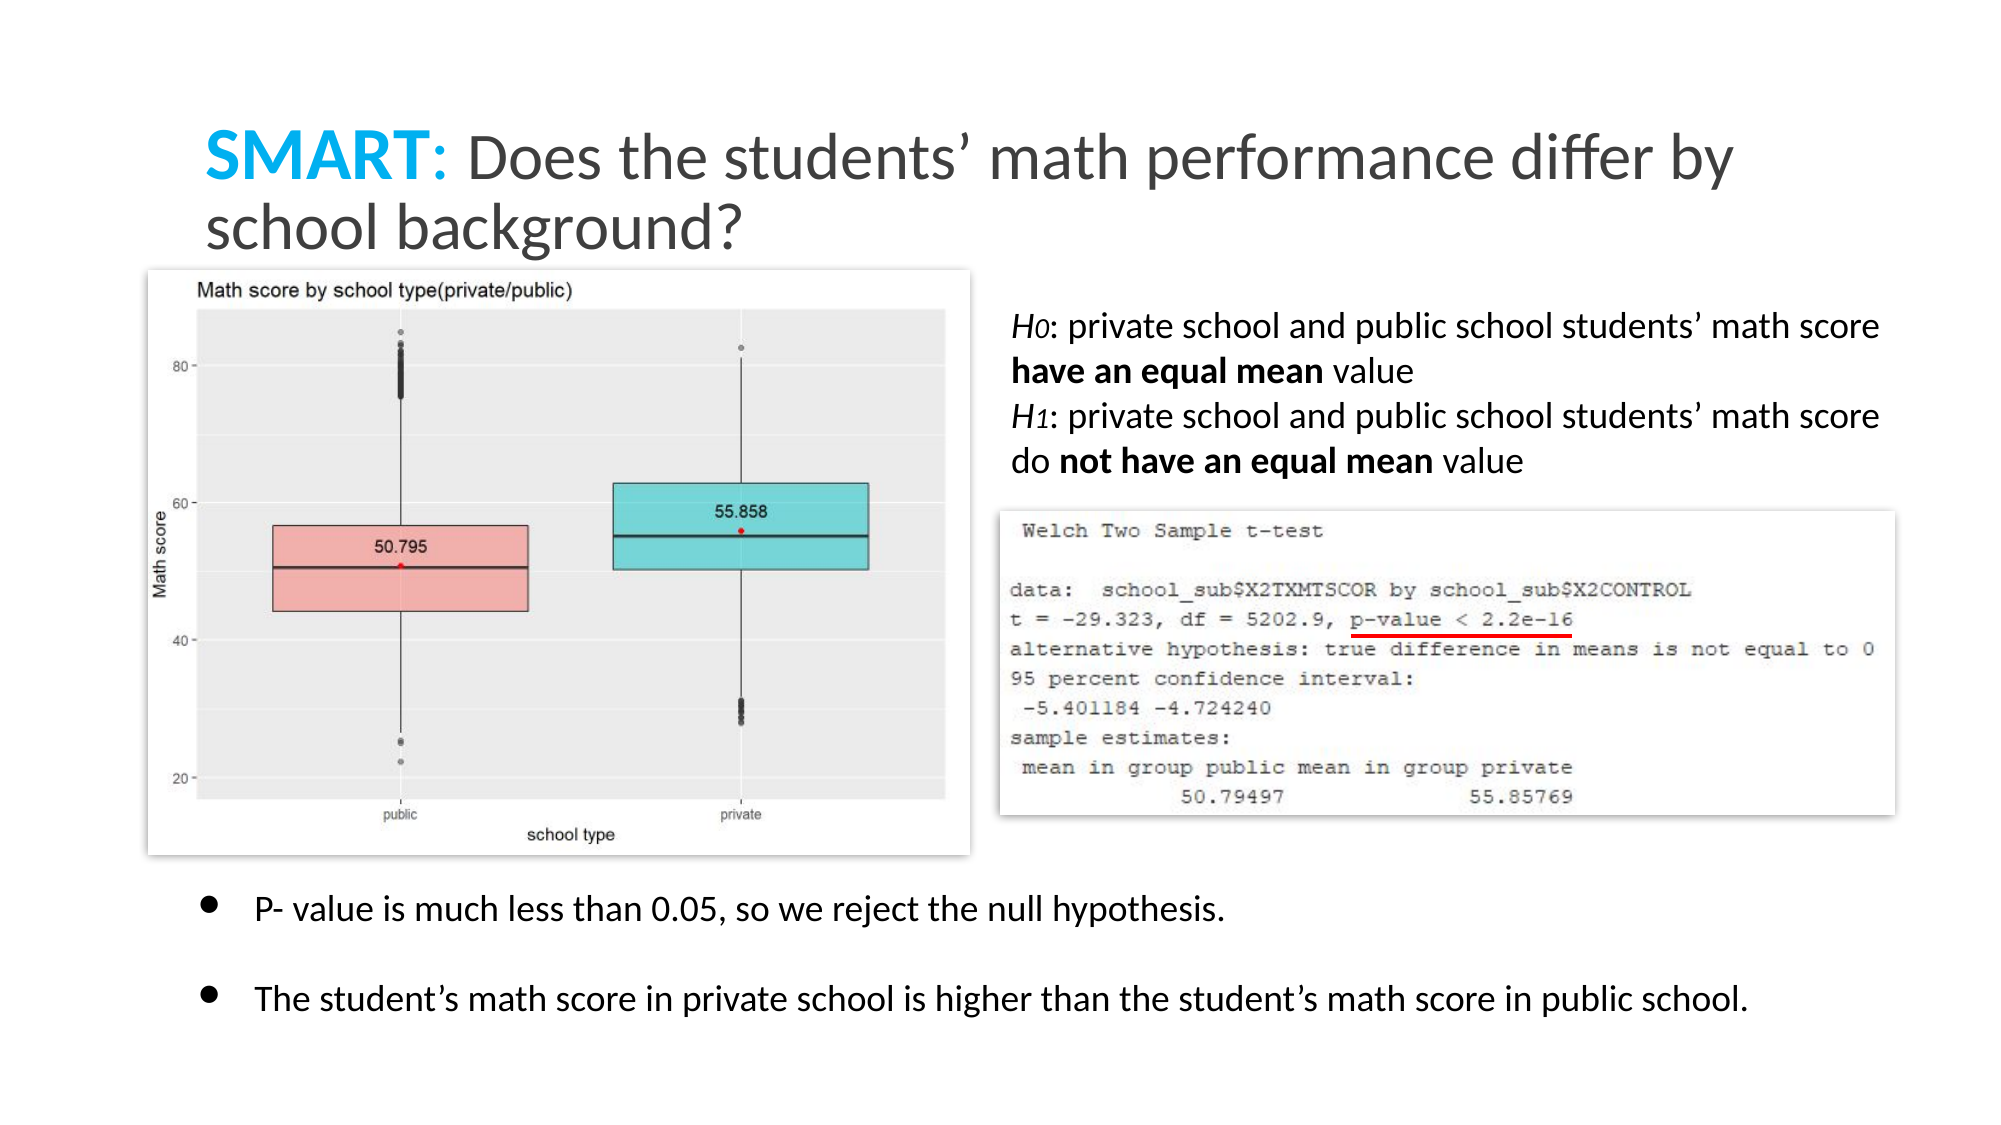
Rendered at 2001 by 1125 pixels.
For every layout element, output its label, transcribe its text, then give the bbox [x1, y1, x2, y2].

picture [148, 270, 970, 855]
text_box H0: private school and public school students’ math score have an equal mean value H1: private school and public school students’ math score do not have an equal mean value [996, 293, 1899, 511]
picture [999, 511, 1895, 815]
text_box SMART: Does the students’ math performance differ by school background? [190, 100, 1841, 271]
text_box P- value is much less than 0.05, so we reject the null hypothesis. The student’s math score in private school is higher than the student’s math score in public school. [164, 876, 1836, 1028]
